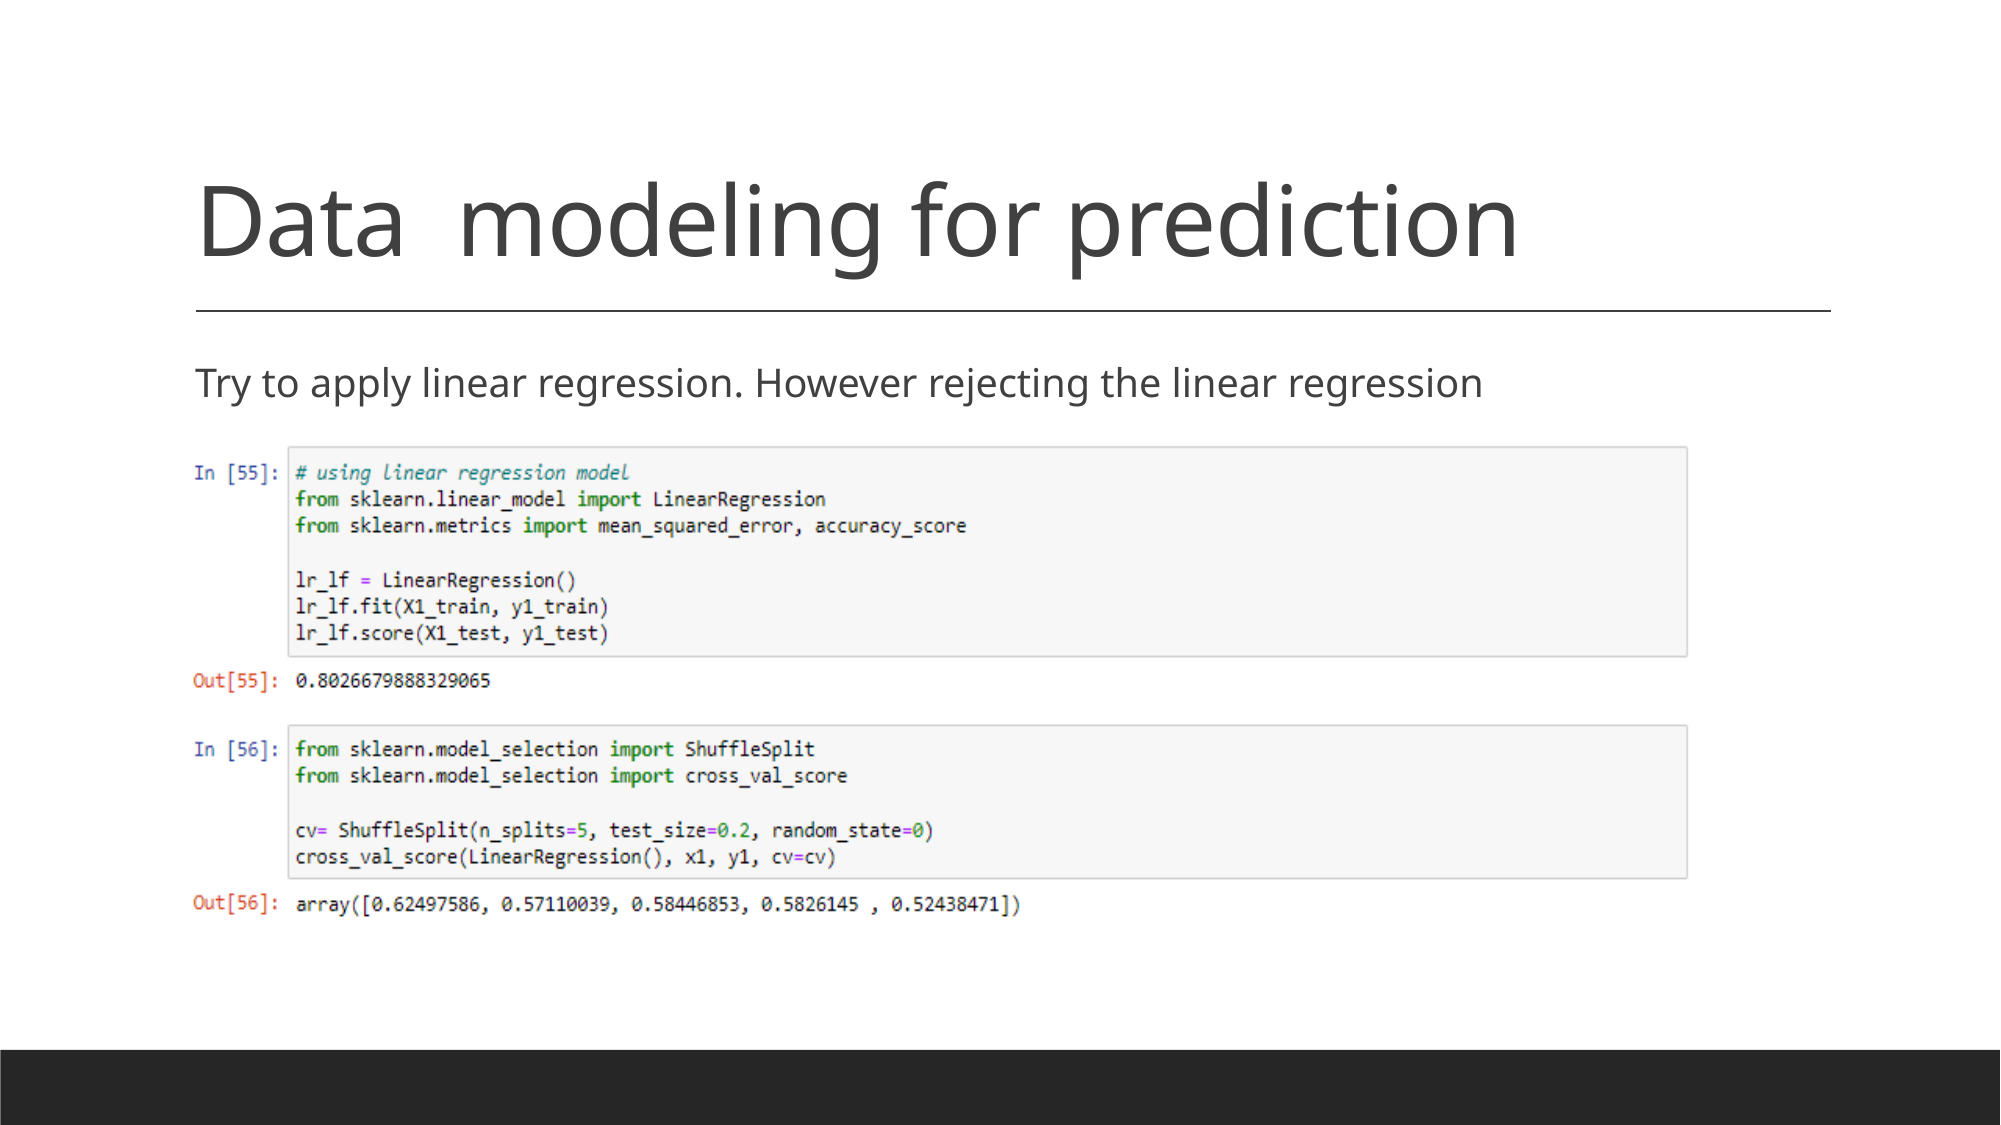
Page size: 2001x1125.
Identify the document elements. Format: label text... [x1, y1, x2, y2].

title Data modeling for prediction [180, 47, 1830, 285]
list Try to apply linear regression. However rejecting the linear regression [180, 345, 1830, 963]
picture [179, 435, 1708, 923]
